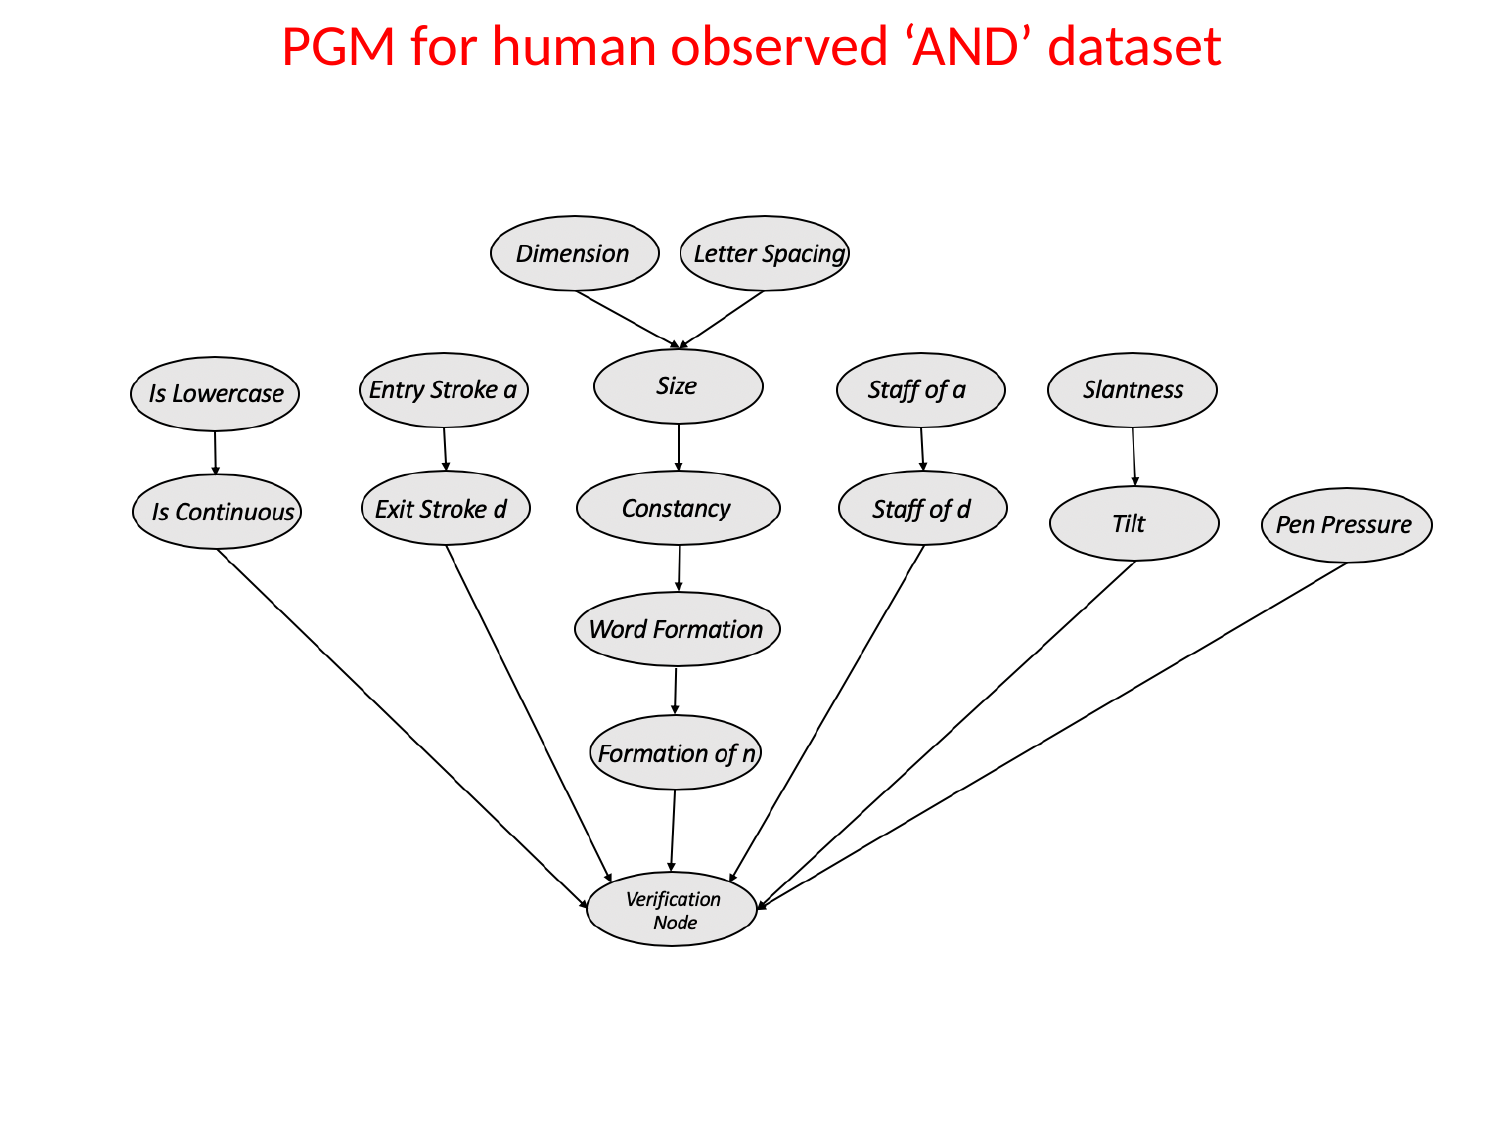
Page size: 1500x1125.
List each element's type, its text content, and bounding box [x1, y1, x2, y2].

title PGM for human observed ‘AND’ dataset [193, 0, 1311, 94]
picture [92, 201, 1450, 972]
